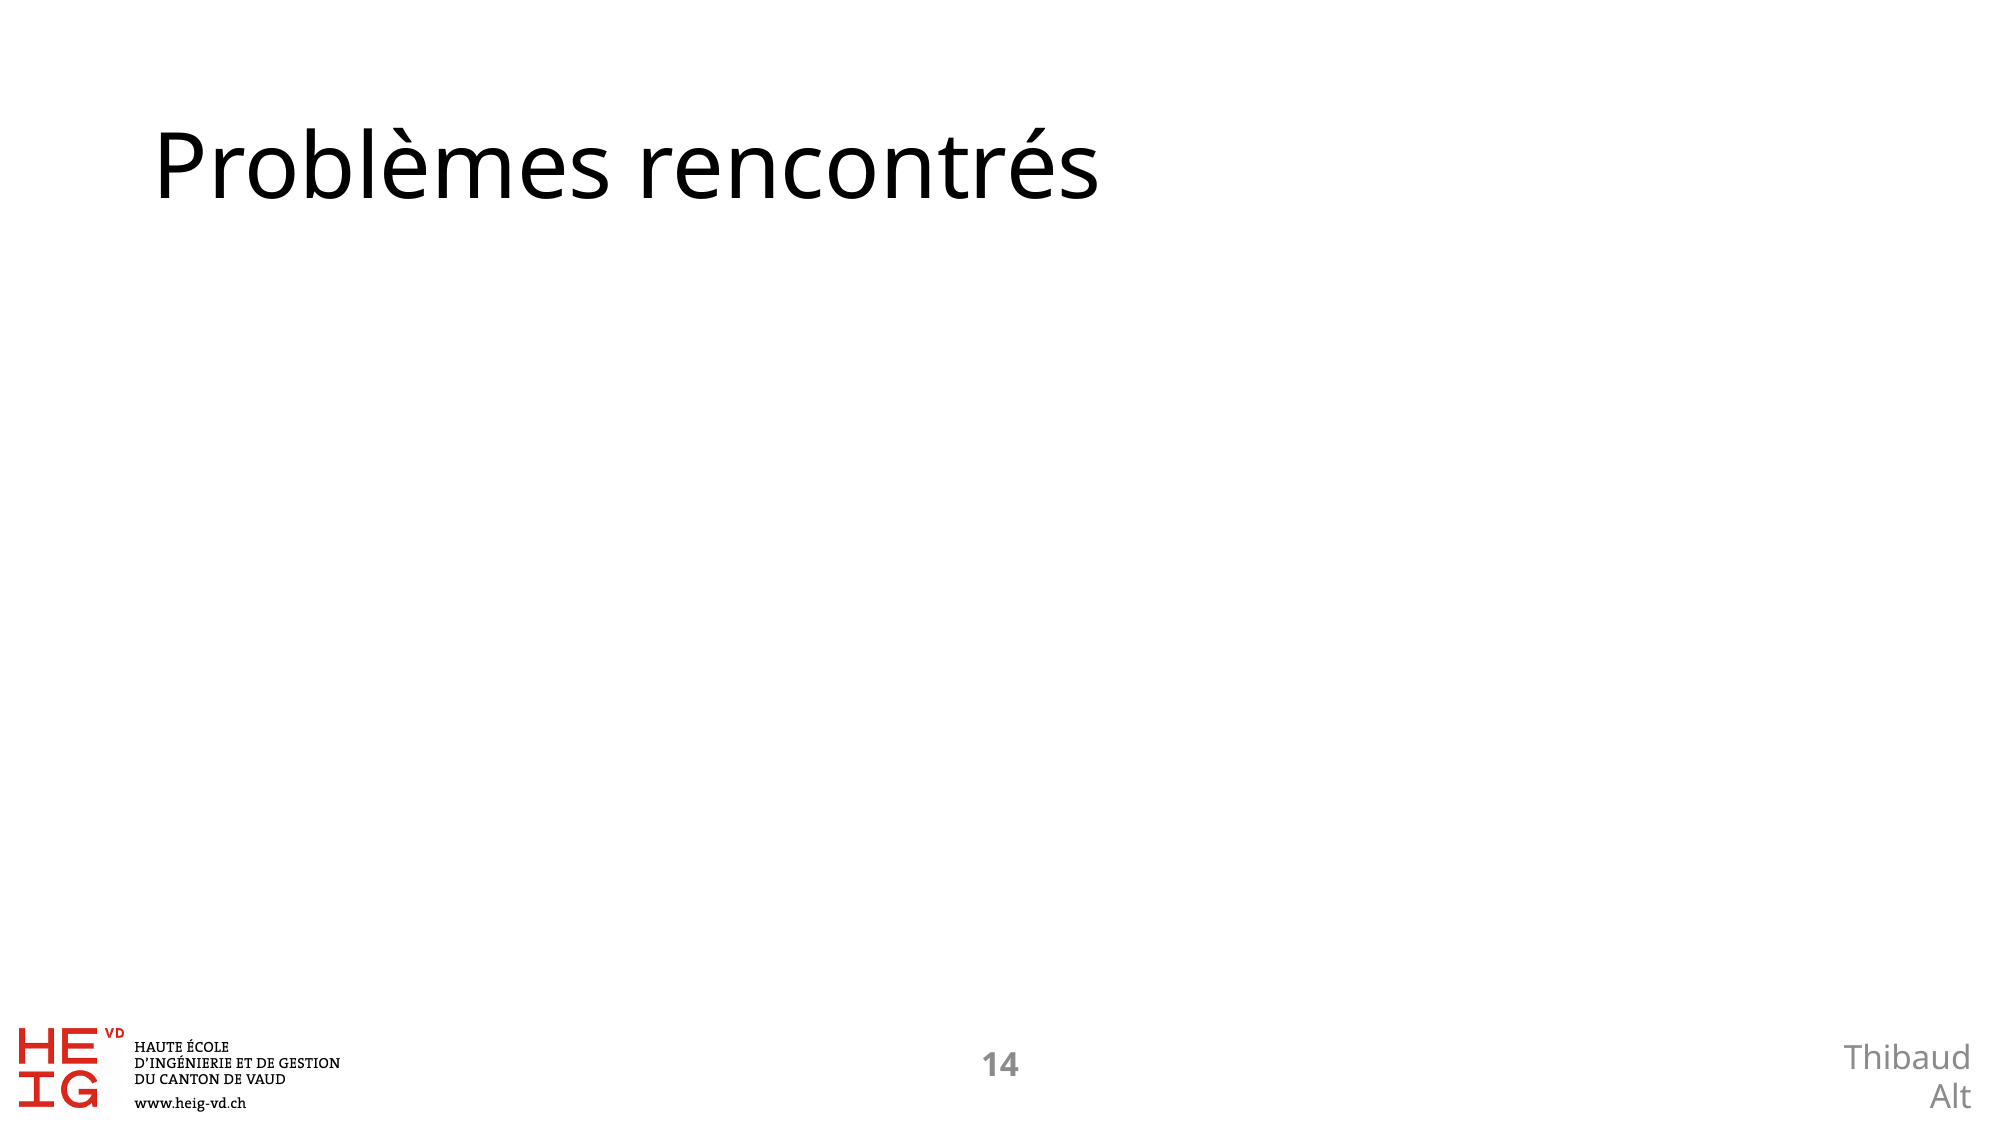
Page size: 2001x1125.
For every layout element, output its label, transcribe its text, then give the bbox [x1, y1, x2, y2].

title Problèmes rencontrés [137, 59, 1863, 278]
slide_number 13 [774, 1035, 1225, 1096]
picture [19, 1028, 124, 1108]
picture [131, 1025, 351, 1118]
